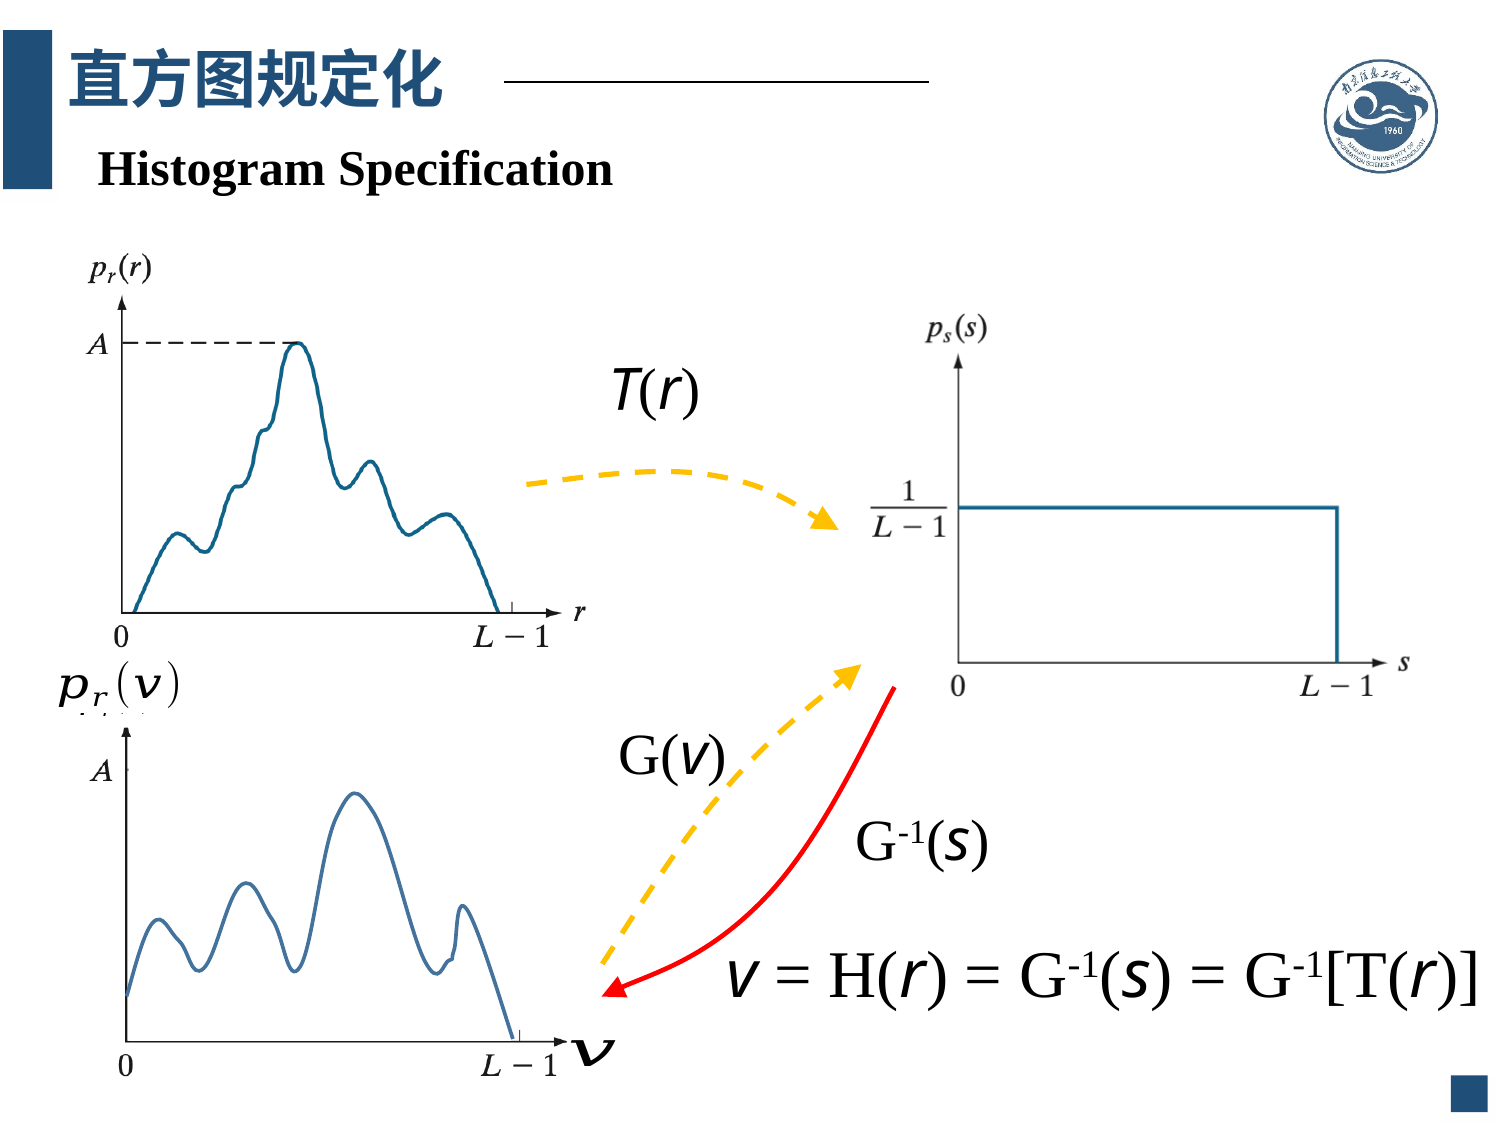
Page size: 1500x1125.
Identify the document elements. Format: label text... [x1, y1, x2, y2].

text_box Histogram Specification [82, 102, 1153, 236]
text_box [2, 29, 53, 190]
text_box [82, 235, 747, 656]
text_box [820, 709, 885, 827]
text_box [66, 661, 820, 1085]
text_box v = H(r) = G-1(s) = G-1[T(r)] [820, 923, 1496, 1019]
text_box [550, 354, 855, 554]
picture [866, 302, 1452, 709]
text_box G-1(s) [841, 795, 1061, 923]
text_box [56, 657, 623, 1079]
text_box [820, 664, 862, 713]
text_box [1450, 1074, 1489, 1113]
text_box 直方图规定化 [52, 16, 501, 148]
picture [1308, 44, 1452, 185]
